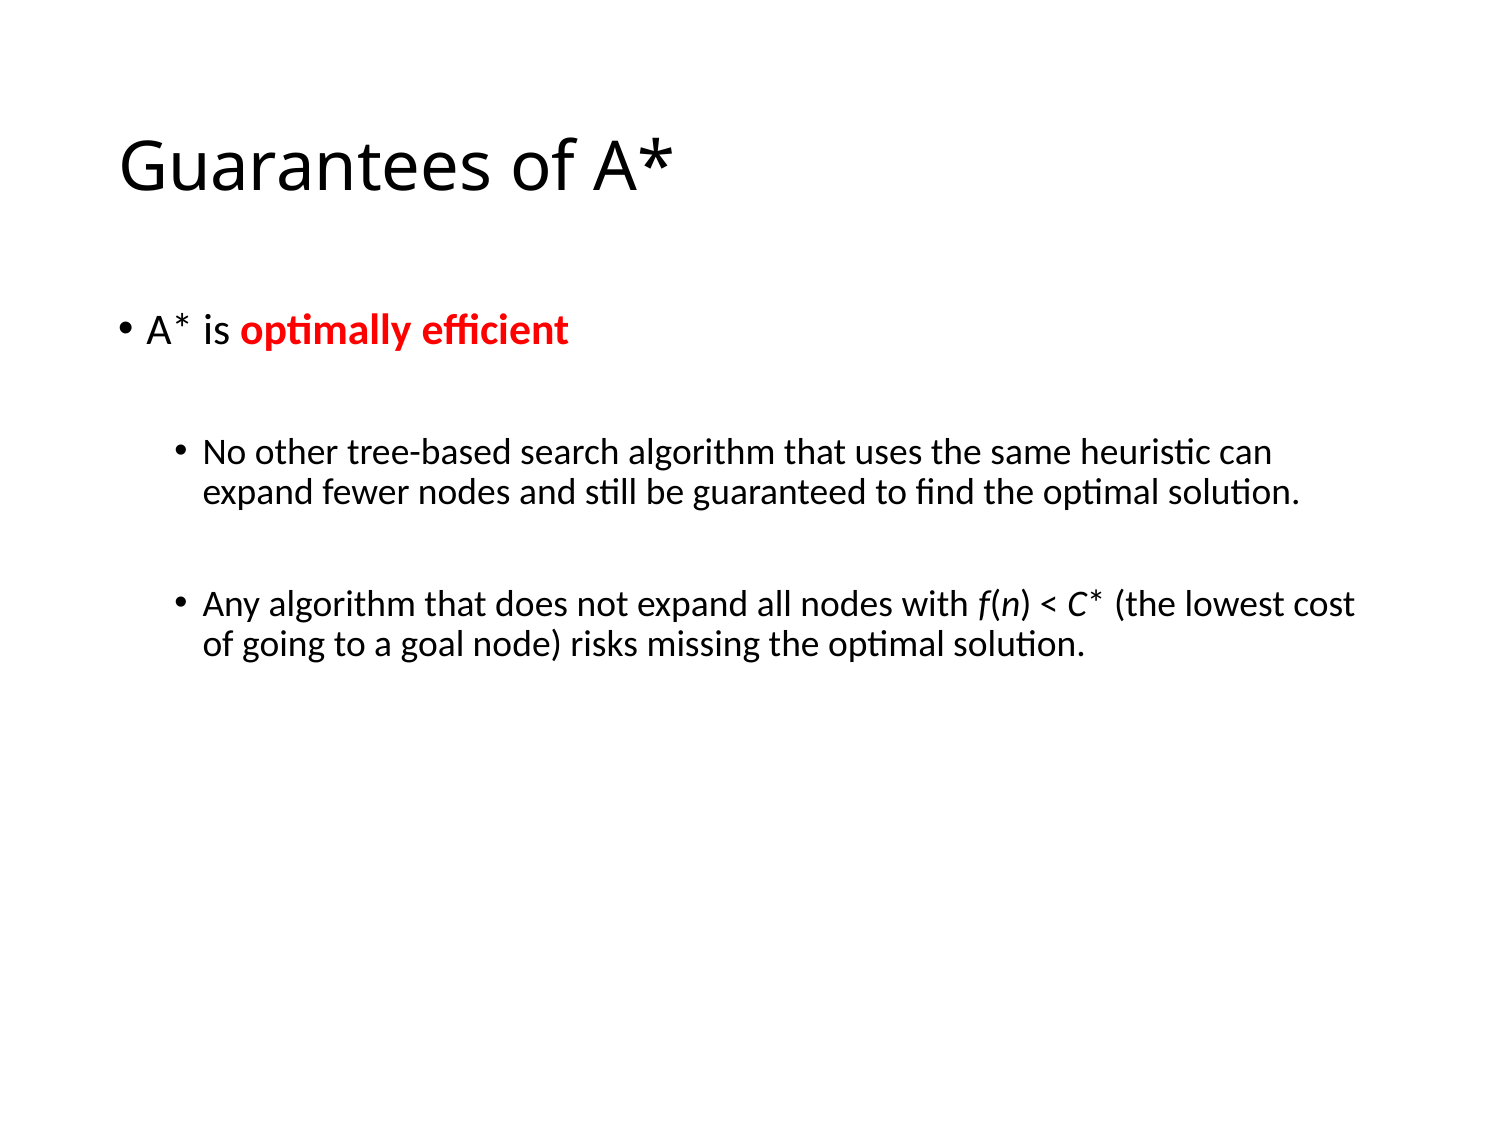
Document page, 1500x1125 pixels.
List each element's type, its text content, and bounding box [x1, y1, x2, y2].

list A* is optimally efficient No other tree-based search algorithm that uses the same heuristic can expand fewer nodes and still be guaranteed to find the optimal solution. Any algorithm that does not expand all nodes with f(n) < C* (the lowest cost of going to a goal node) risks missing the optimal solution. [103, 299, 1397, 1014]
title Guarantees of A* [103, 59, 1397, 278]
